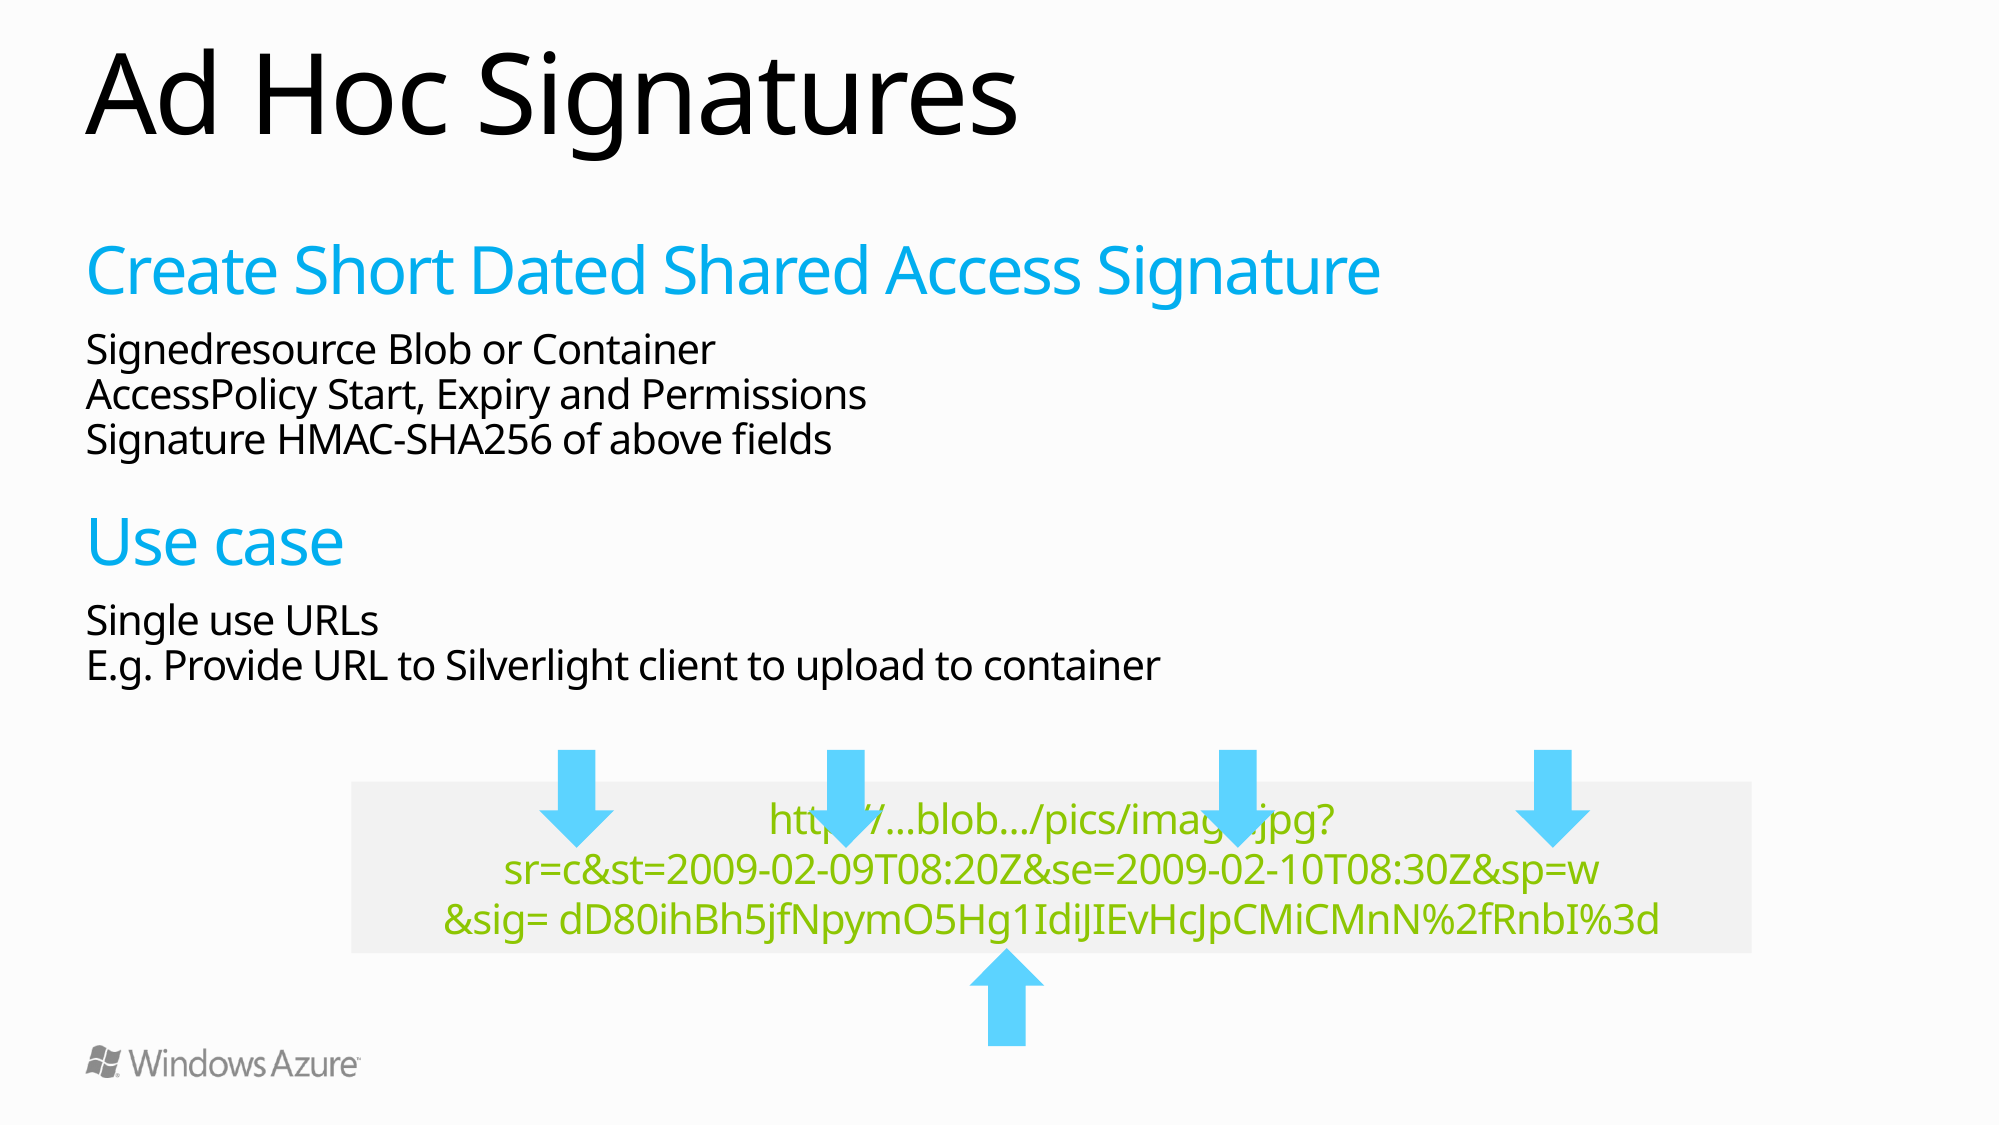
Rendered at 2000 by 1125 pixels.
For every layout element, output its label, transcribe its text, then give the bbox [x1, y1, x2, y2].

text_box [537, 747, 617, 850]
text_box [806, 747, 886, 850]
text_box [1198, 747, 1278, 850]
text_box http://...blob.../pics/image.jpg? sr=c&st=2009-02-09T08:20Z&se=2009-02-10T08:30Z&sp=w &sig= dD80ihBh5jfNpymO5Hg1IdiJIEvHcJpCMiCMnN%2fRnbI%3d [349, 780, 1754, 955]
list Create Short Dated Shared Access Signature Signedresource Blob or Container AccessPolicy Start, Expiry and Permissions Signature HMAC-SHA256 of above fields Use case Single use URLs E.g. Provide URL to Silverlight client to upload to container [85, 237, 1914, 694]
title Ad Hoc Signatures [85, 37, 1914, 161]
text_box [1513, 747, 1593, 850]
text_box [967, 946, 1047, 1049]
